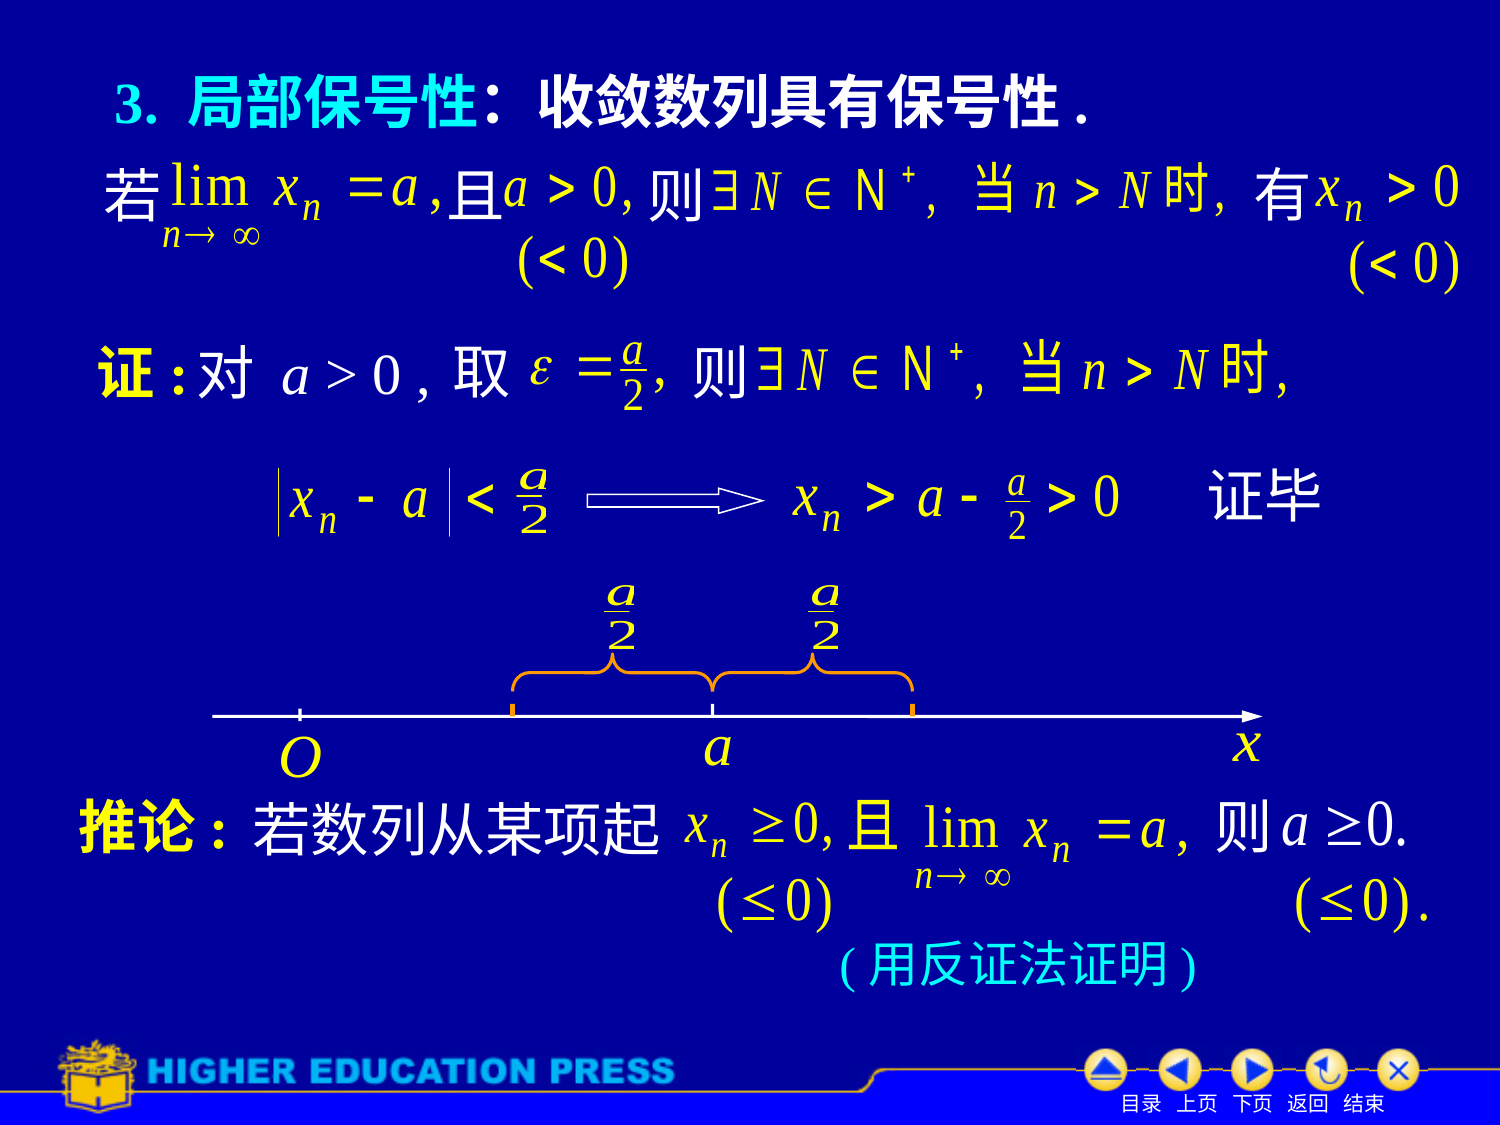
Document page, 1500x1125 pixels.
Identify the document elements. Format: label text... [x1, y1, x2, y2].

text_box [1267, 793, 1414, 864]
text_box 且 [446, 152, 520, 237]
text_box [1345, 235, 1465, 300]
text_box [714, 870, 838, 938]
picture [0, 0, 1500, 1125]
title 3. 局部保号性：收敛数列具有保号性. [99, 49, 1111, 151]
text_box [158, 152, 446, 262]
text_box 对 a > 0 , [181, 328, 446, 414]
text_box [977, 159, 1230, 225]
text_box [1023, 335, 1292, 407]
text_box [1310, 152, 1465, 226]
text_box 则 [1200, 783, 1289, 868]
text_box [804, 567, 838, 654]
text_box 若数列从某项起 [237, 785, 676, 871]
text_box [525, 323, 670, 416]
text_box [514, 230, 634, 295]
text_box 有 [1238, 150, 1327, 235]
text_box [272, 462, 500, 540]
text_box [512, 653, 913, 717]
text_box 证: [82, 328, 181, 414]
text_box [844, 795, 1193, 902]
text_box 证毕 [1191, 452, 1346, 537]
text_box 推论: [64, 783, 244, 868]
text_box 取 [437, 327, 525, 413]
text_box 若 [88, 152, 158, 237]
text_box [499, 159, 633, 220]
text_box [787, 462, 900, 536]
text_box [676, 323, 995, 414]
text_box (用反证法证明) [824, 924, 1212, 1000]
text_box [587, 488, 763, 514]
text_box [277, 708, 327, 783]
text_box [599, 567, 634, 653]
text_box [1272, 784, 1415, 862]
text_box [512, 451, 546, 538]
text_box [212, 703, 1263, 771]
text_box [633, 148, 947, 231]
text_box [1291, 870, 1432, 938]
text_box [679, 791, 838, 863]
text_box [914, 457, 1125, 543]
